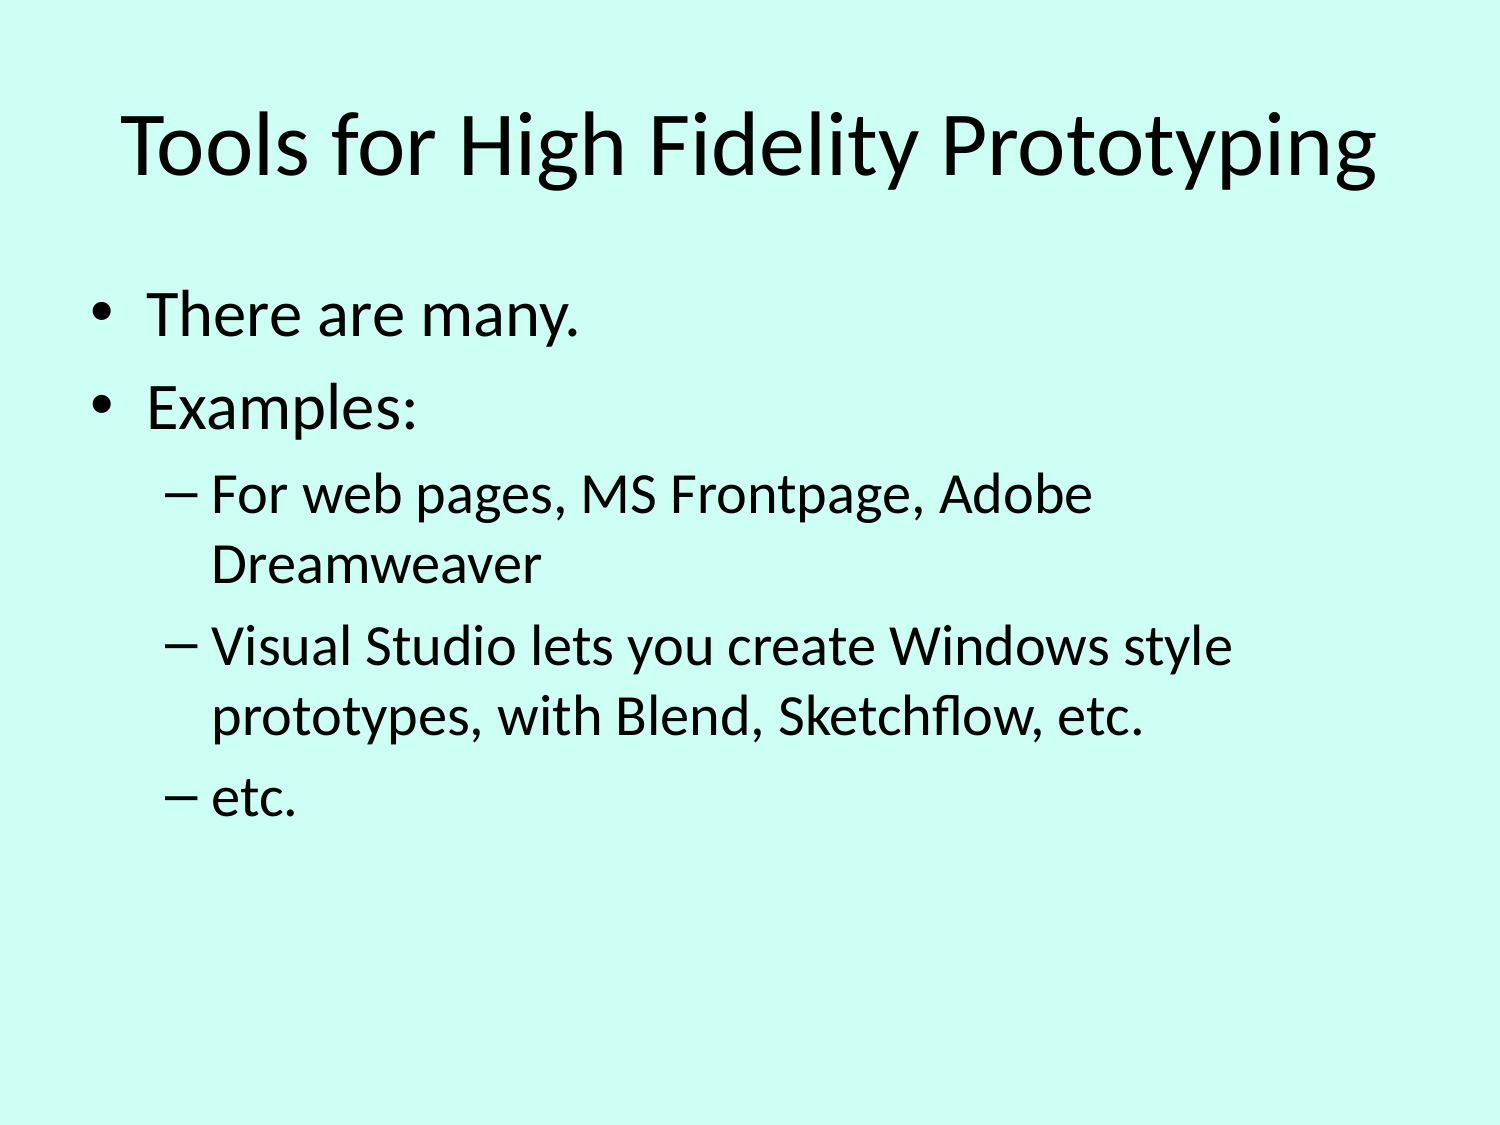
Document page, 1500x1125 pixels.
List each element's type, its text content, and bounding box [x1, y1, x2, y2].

title Tools for High Fidelity Prototyping [75, 45, 1425, 233]
list There are many. Examples: For web pages, MS Frontpage, Adobe Dreamweaver Visual Studio lets you create Windows style prototypes, with Blend, Sketchflow, etc. etc. [75, 262, 1425, 1005]
